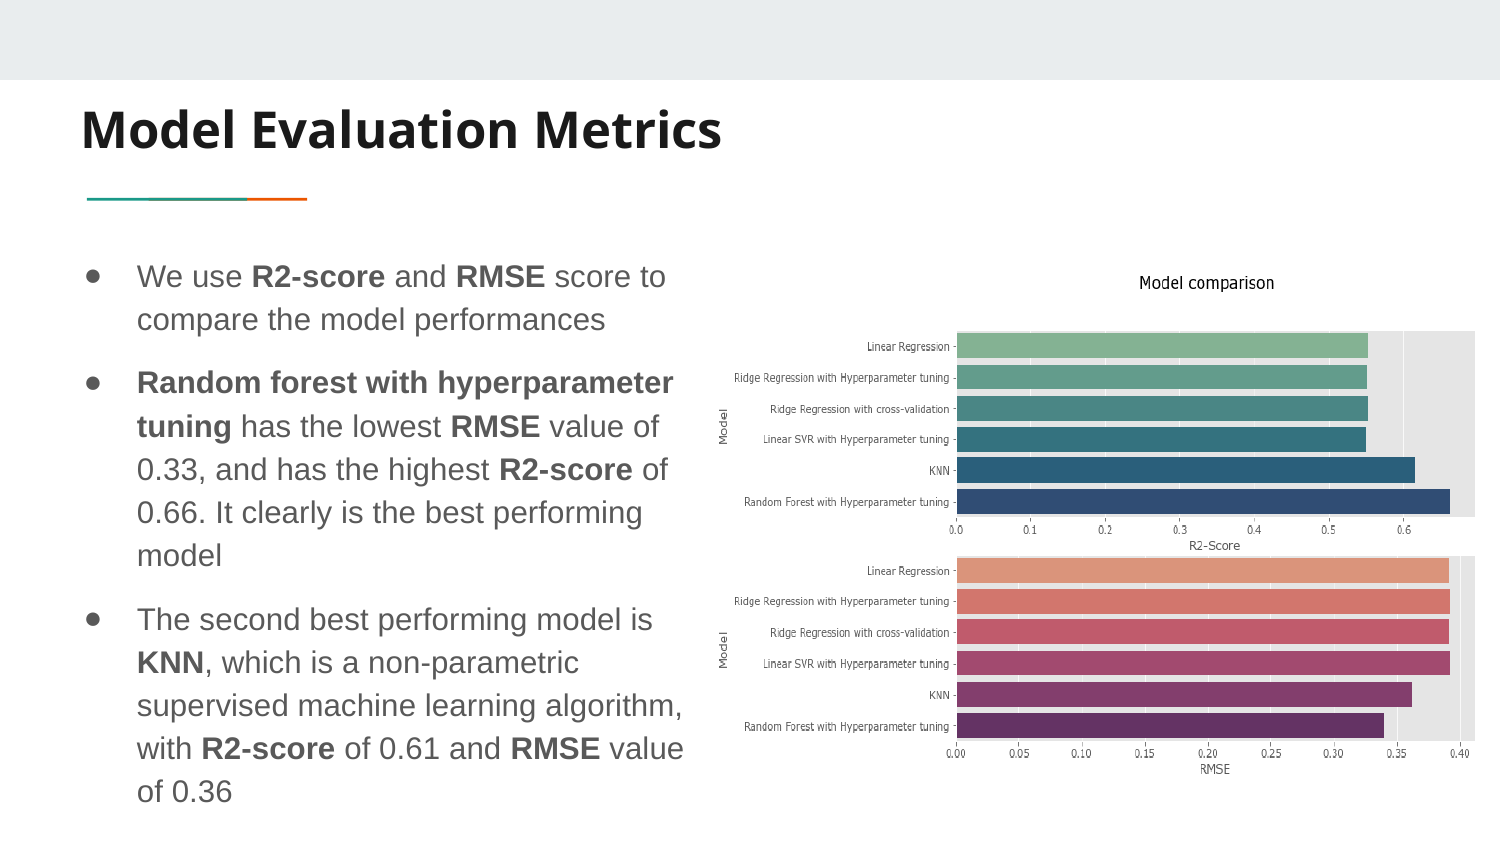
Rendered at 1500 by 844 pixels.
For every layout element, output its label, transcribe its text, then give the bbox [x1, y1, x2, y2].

title Model Evaluation Metrics [65, 83, 1500, 171]
list We use R2-score and RMSE score to compare the model performances Random forest with hyperparameter tuning has the lowest RMSE value of 0.33, and has the highest R2-score of 0.66. It clearly is the best performing model The second best performing model is KNN, which is a non-parametric supervised machine learning algorithm, with R2-score of 0.61 and RMSE value of 0.36 [46, 235, 713, 832]
picture [712, 269, 1480, 785]
